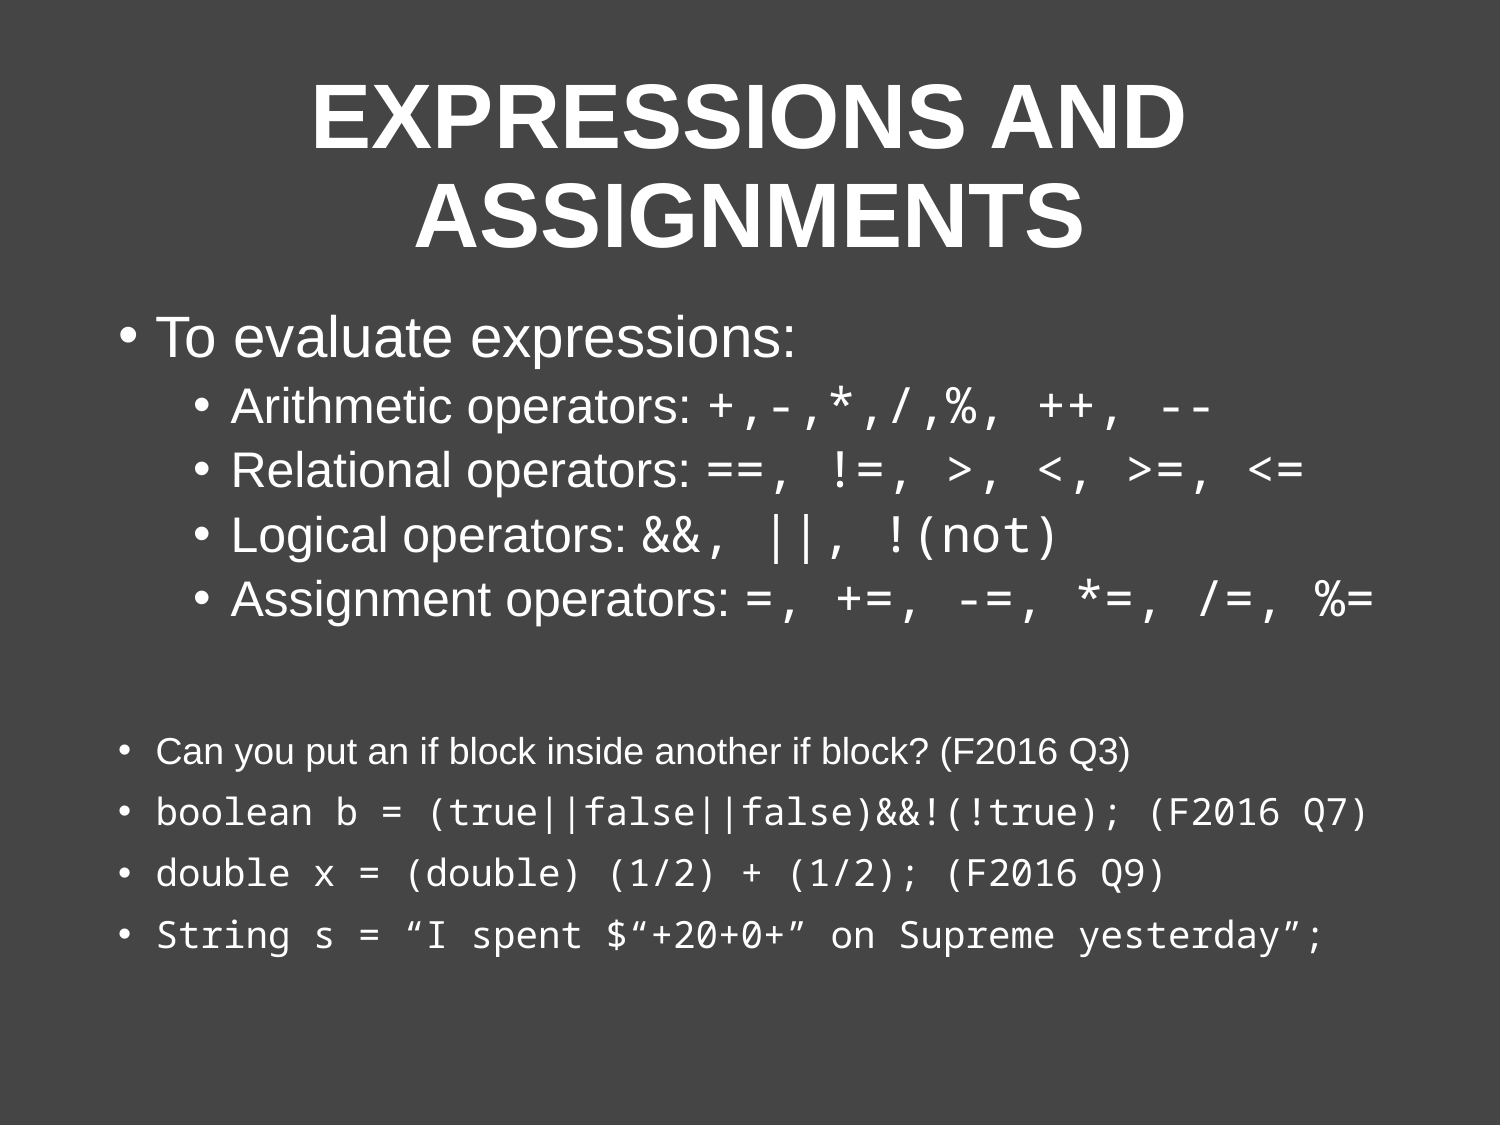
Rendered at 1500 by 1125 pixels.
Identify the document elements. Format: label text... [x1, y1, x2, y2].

list To evaluate expressions: Arithmetic operators: +,-,*,/,%, ++, -- Relational operators: ==, !=, >, <, >=, <= Logical operators: &&, ||, !(not) Assignment operators: =, +=, -=, *=, /=, %= Can you put an if block inside another if block? (F2016 Q3) boolean b = (true||false||false)&&!(!true); (F2016 Q7) double x = (double) (1/2) + (1/2); (F2016 Q9) String s = “I spent $“+20+0+” on Supreme yesterday”; [103, 299, 1397, 1014]
title Expressions And Assignments [103, 59, 1397, 278]
